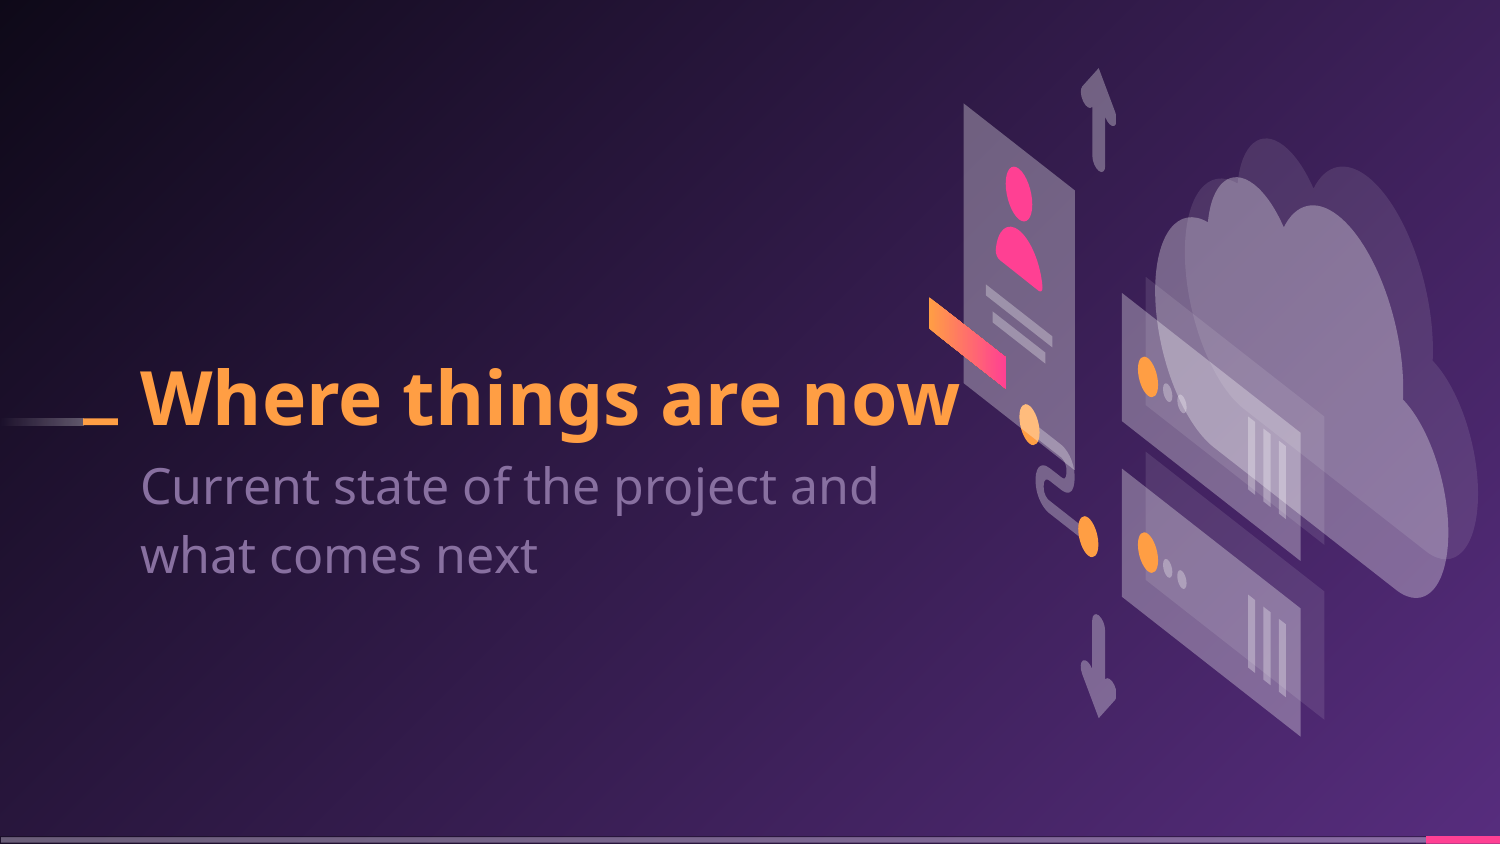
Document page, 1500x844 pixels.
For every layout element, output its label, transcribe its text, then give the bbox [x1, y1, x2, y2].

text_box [928, 67, 1479, 737]
title Where things are now [140, 251, 923, 442]
subtitle Current state of the project and what comes next [140, 445, 923, 516]
